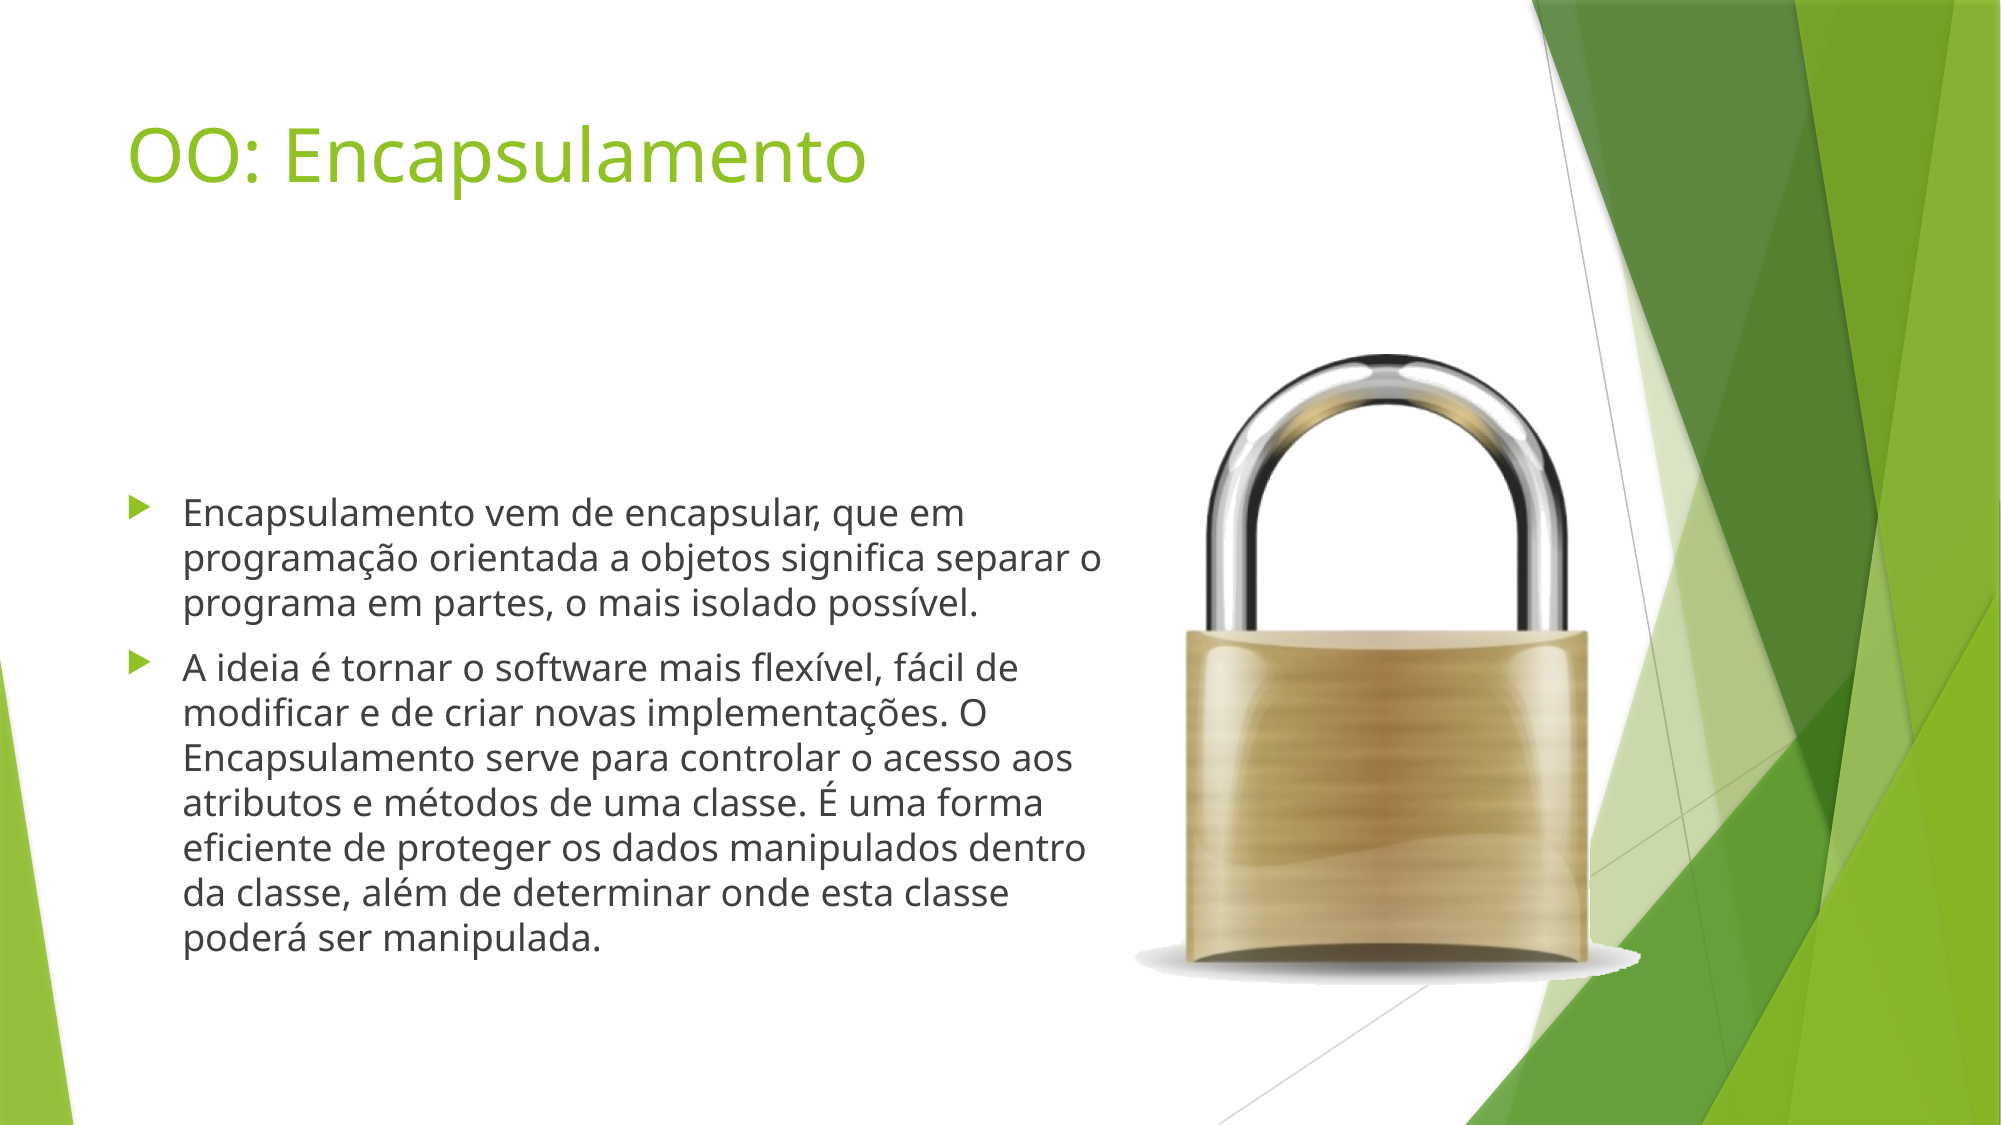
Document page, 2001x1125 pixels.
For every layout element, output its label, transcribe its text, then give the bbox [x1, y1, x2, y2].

list Encapsulamento vem de encapsular, que em programação orientada a objetos significa separar o programa em partes, o mais isolado possível. A ideia é tornar o software mais flexível, fácil de modificar e de criar novas implementações. O Encapsulamento serve para controlar o acesso aos atributos e métodos de uma classe. É uma forma eficiente de proteger os dados manipulados dentro da classe, além de determinar onde esta classe poderá ser manipulada. [111, 480, 1136, 1058]
picture [1106, 354, 1669, 989]
title OO: Encapsulamento [111, 99, 1522, 317]
